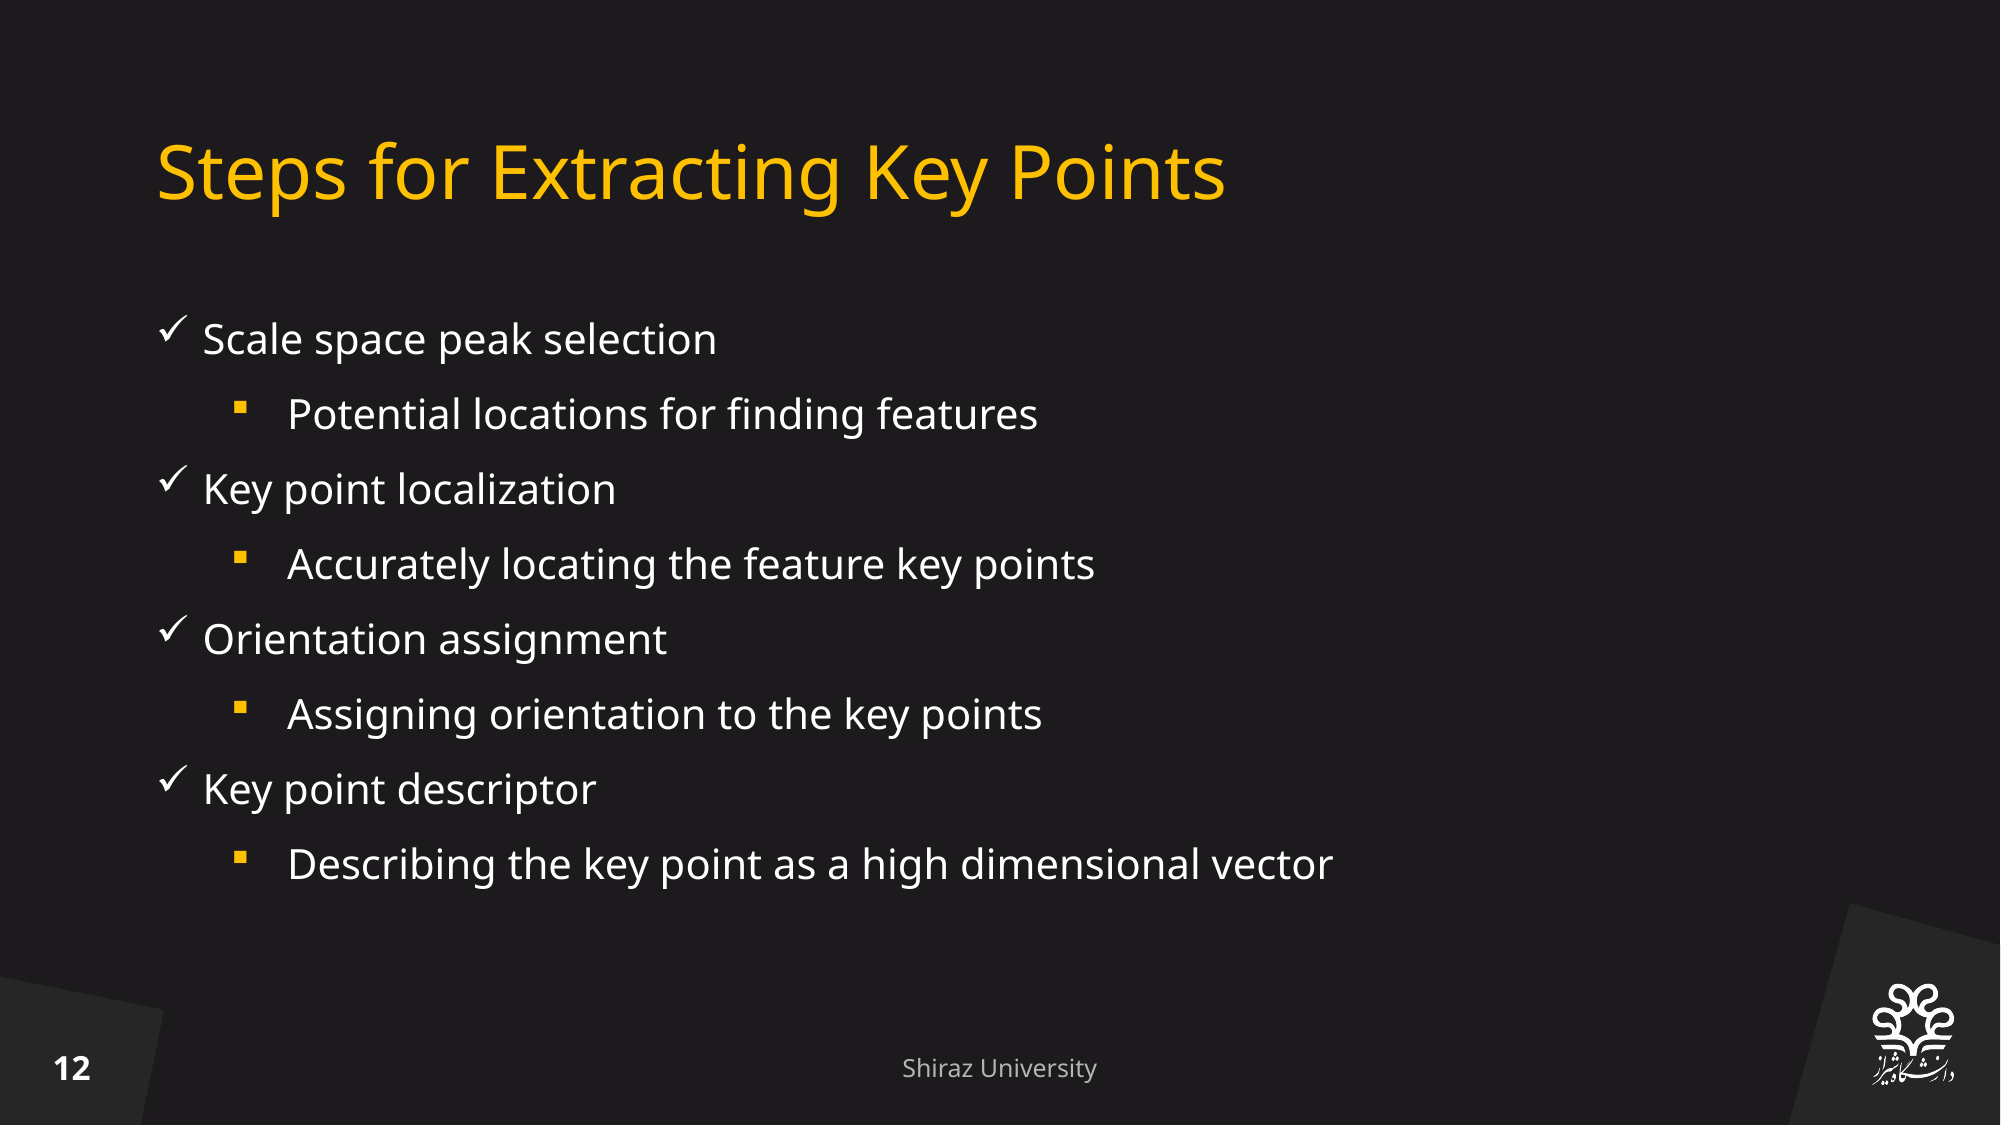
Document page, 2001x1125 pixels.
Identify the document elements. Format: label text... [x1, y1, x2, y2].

title Steps for Extracting Key Points [141, 113, 1635, 237]
text_box Scale space peak selection Potential locations for finding features Key point localization Accurately locating the feature key points Orientation assignment Assigning orientation to the key points Key point descriptor Describing the key point as a high dimensional vector [141, 280, 1859, 896]
slide_number 12 [15, 1039, 128, 1100]
footer Shiraz University [662, 1039, 1338, 1100]
